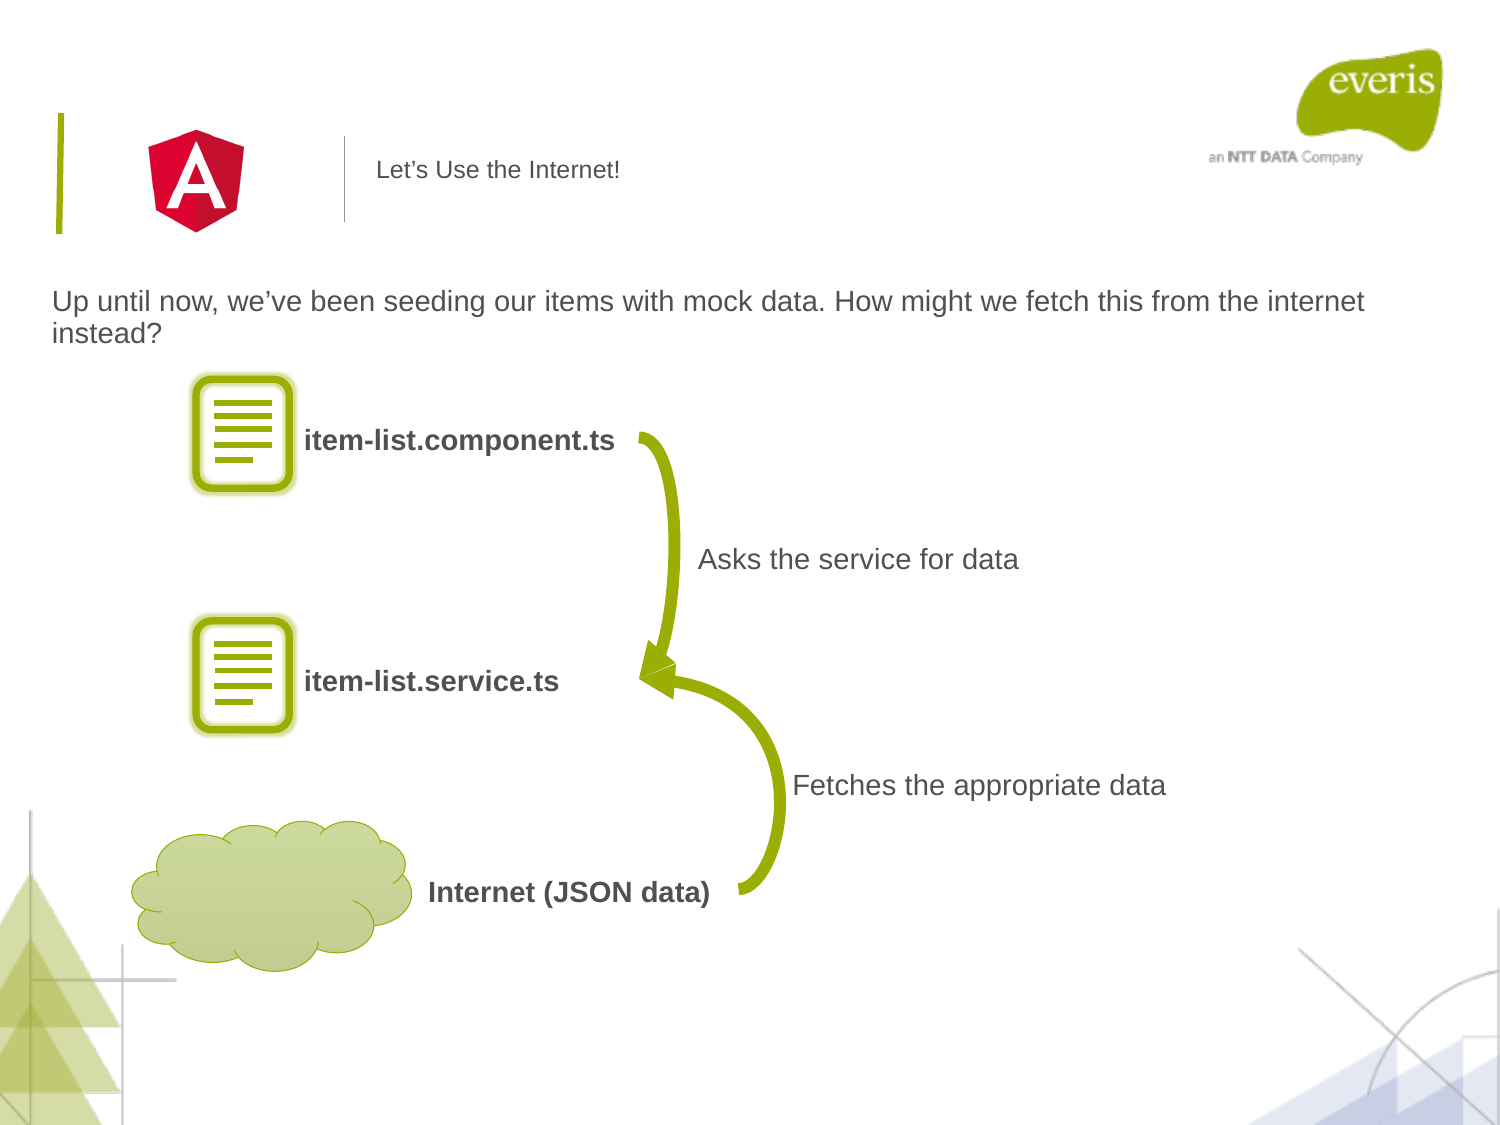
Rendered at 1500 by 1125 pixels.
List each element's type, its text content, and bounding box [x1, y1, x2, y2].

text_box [638, 437, 642, 679]
list Let’s Use the Internet! [361, 149, 1079, 208]
text_box Internet (JSON data) [425, 870, 739, 908]
text_box [131, 820, 413, 972]
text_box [638, 679, 739, 890]
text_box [195, 620, 639, 730]
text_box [195, 379, 639, 489]
picture [0, 787, 261, 1125]
text_box Asks the service for data [683, 533, 1045, 583]
picture [1161, 891, 1500, 1125]
picture [1199, 27, 1453, 186]
picture [132, 114, 260, 242]
list Up until now, we’ve been seeding our items with mock data. How might we fetch this from the internet instead? [37, 279, 1403, 378]
text_box Fetches the appropriate data [777, 759, 1198, 809]
